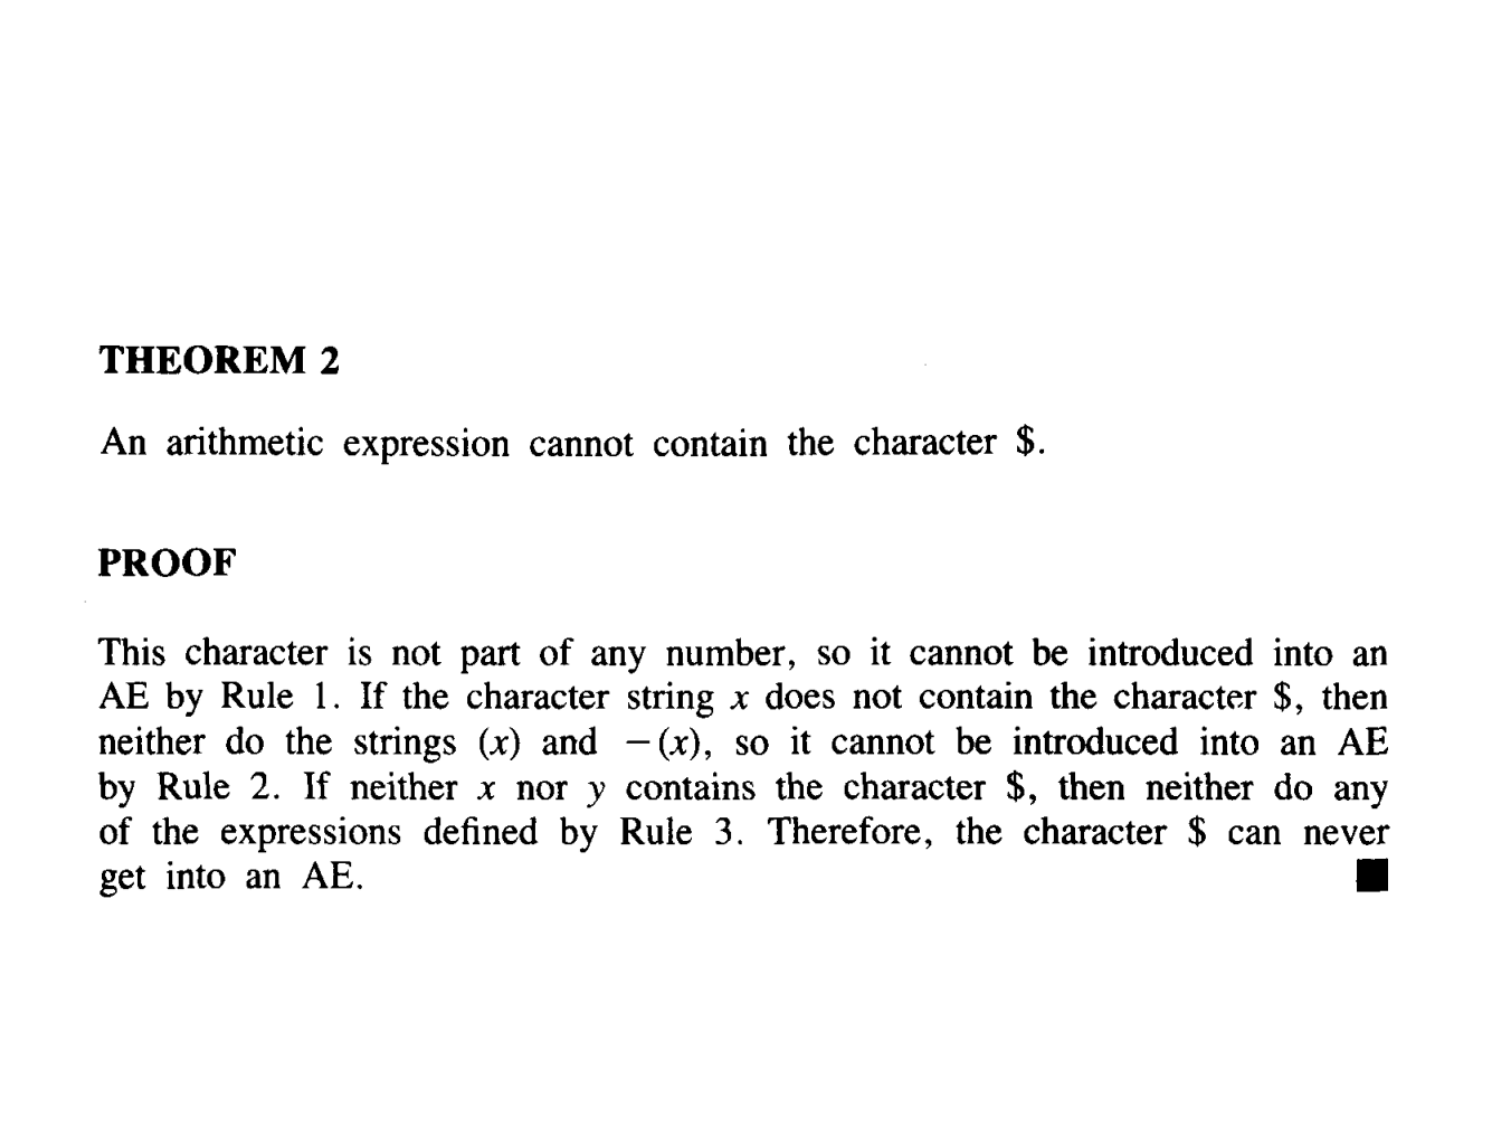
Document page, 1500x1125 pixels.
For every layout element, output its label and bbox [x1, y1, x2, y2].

list [74, 331, 1426, 937]
